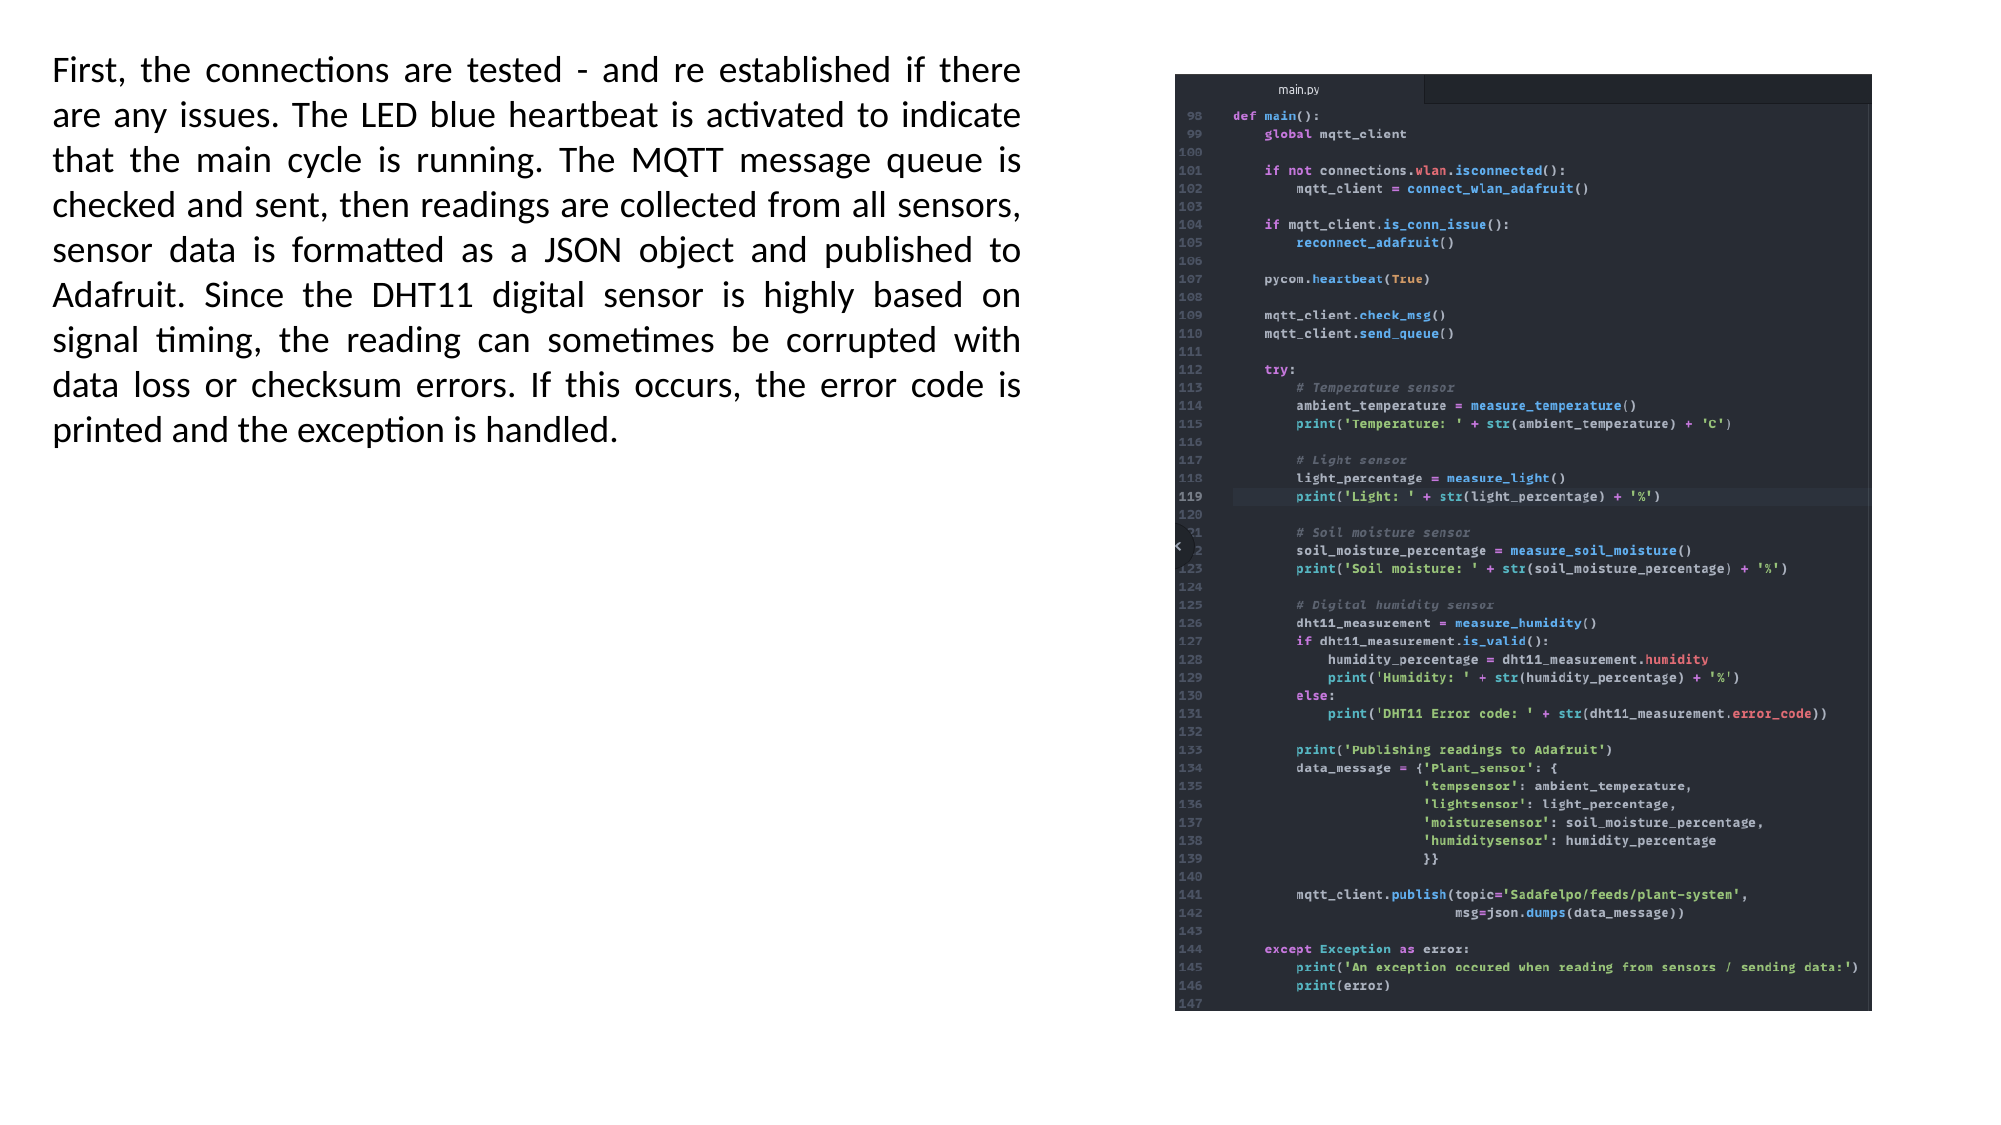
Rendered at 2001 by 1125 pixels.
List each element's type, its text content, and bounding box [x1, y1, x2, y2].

picture [1174, 74, 1872, 1012]
text_box First, the connections are tested - and re established if there are any issues. The LED blue heartbeat is activated to indicate that the main cycle is running. The MQTT message queue is checked and sent, then readings are collected from all sensors, sensor data is formatted as a JSON object and published to Adafruit. Since the DHT11 digital sensor is highly based on signal timing, the reading can sometimes be corrupted with data loss or checksum errors. If this occurs, the error code is printed and the exception is handled. [37, 37, 1038, 503]
